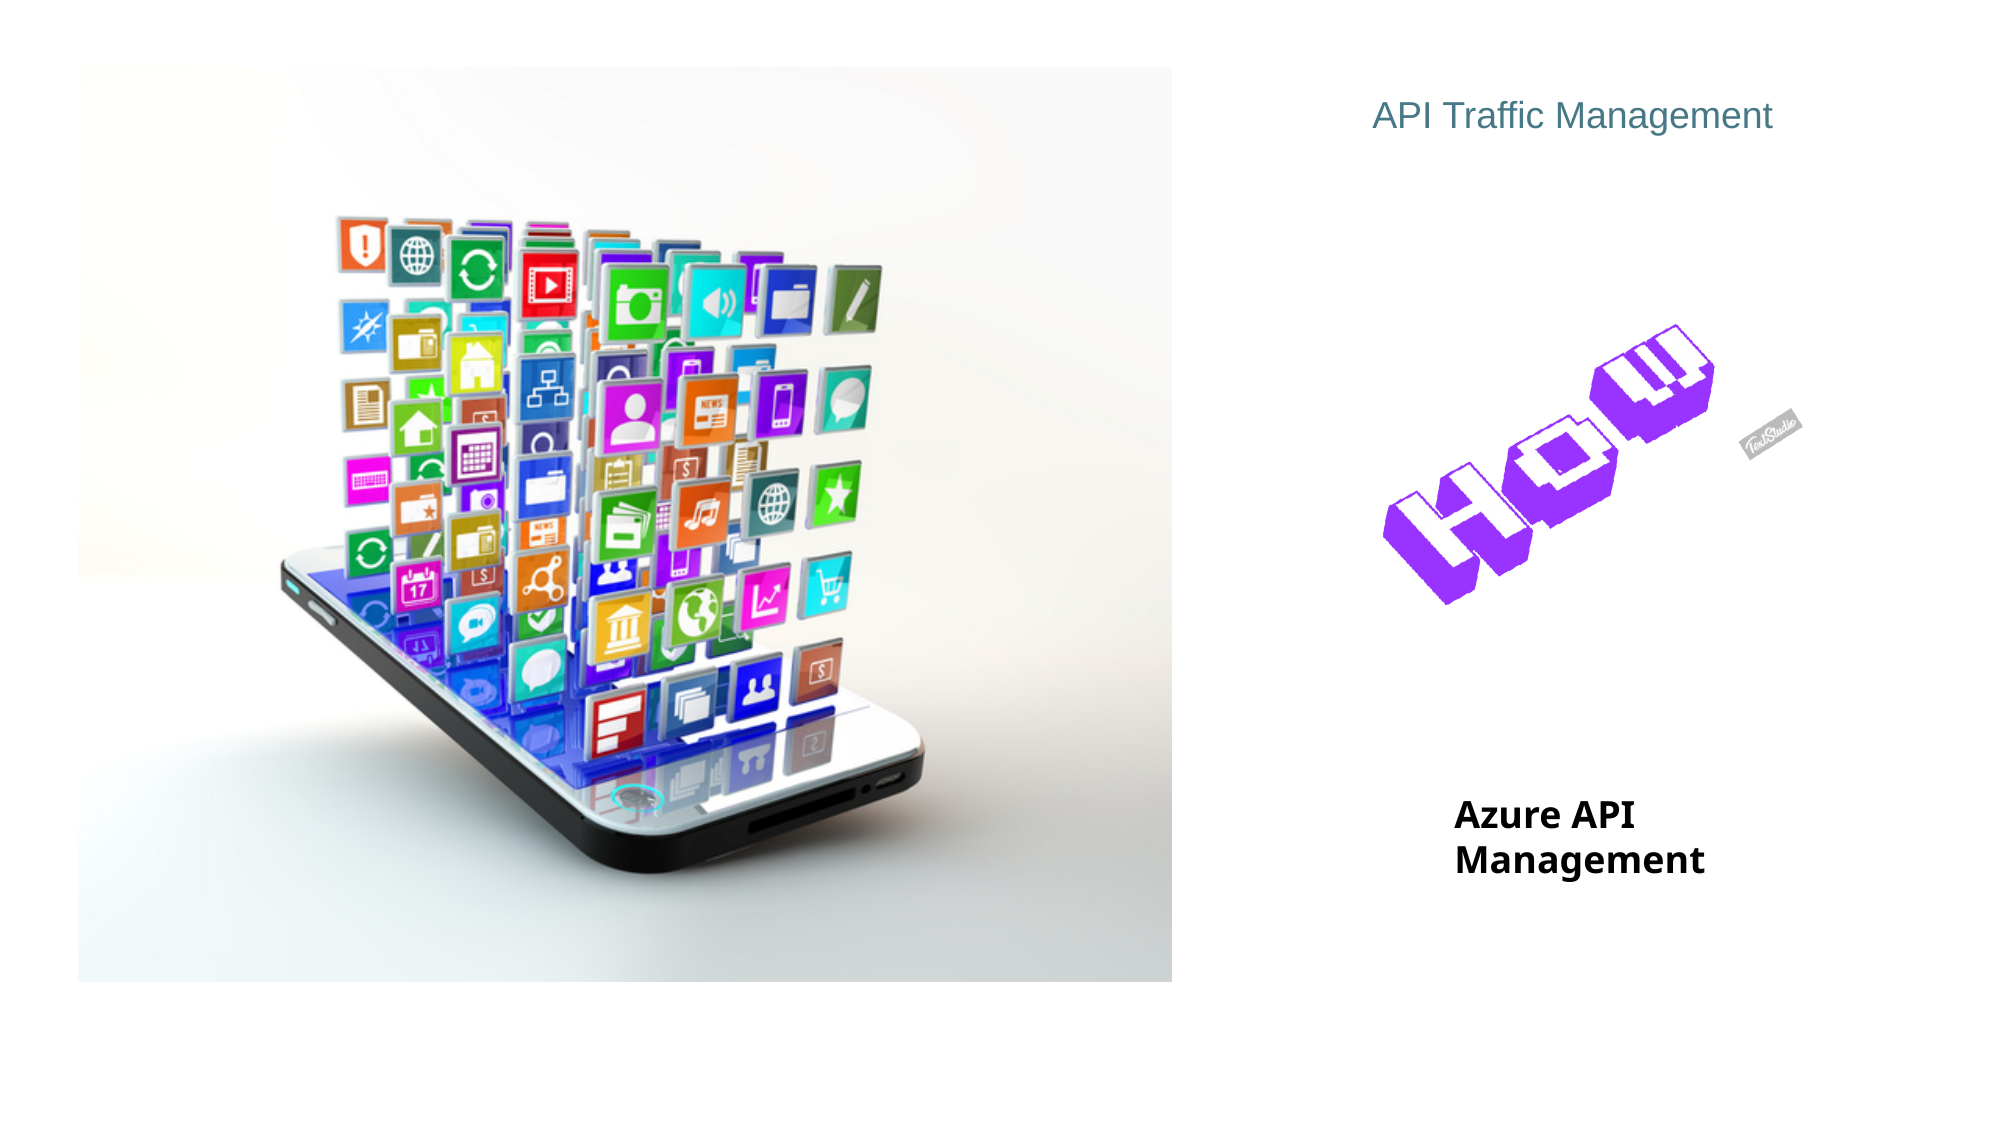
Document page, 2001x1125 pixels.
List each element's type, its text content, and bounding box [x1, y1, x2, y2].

text_box API Traffic Management [1357, 83, 1806, 144]
picture [77, 67, 1173, 983]
text_box Azure API Management [1439, 784, 1899, 889]
picture [1302, 237, 1802, 668]
